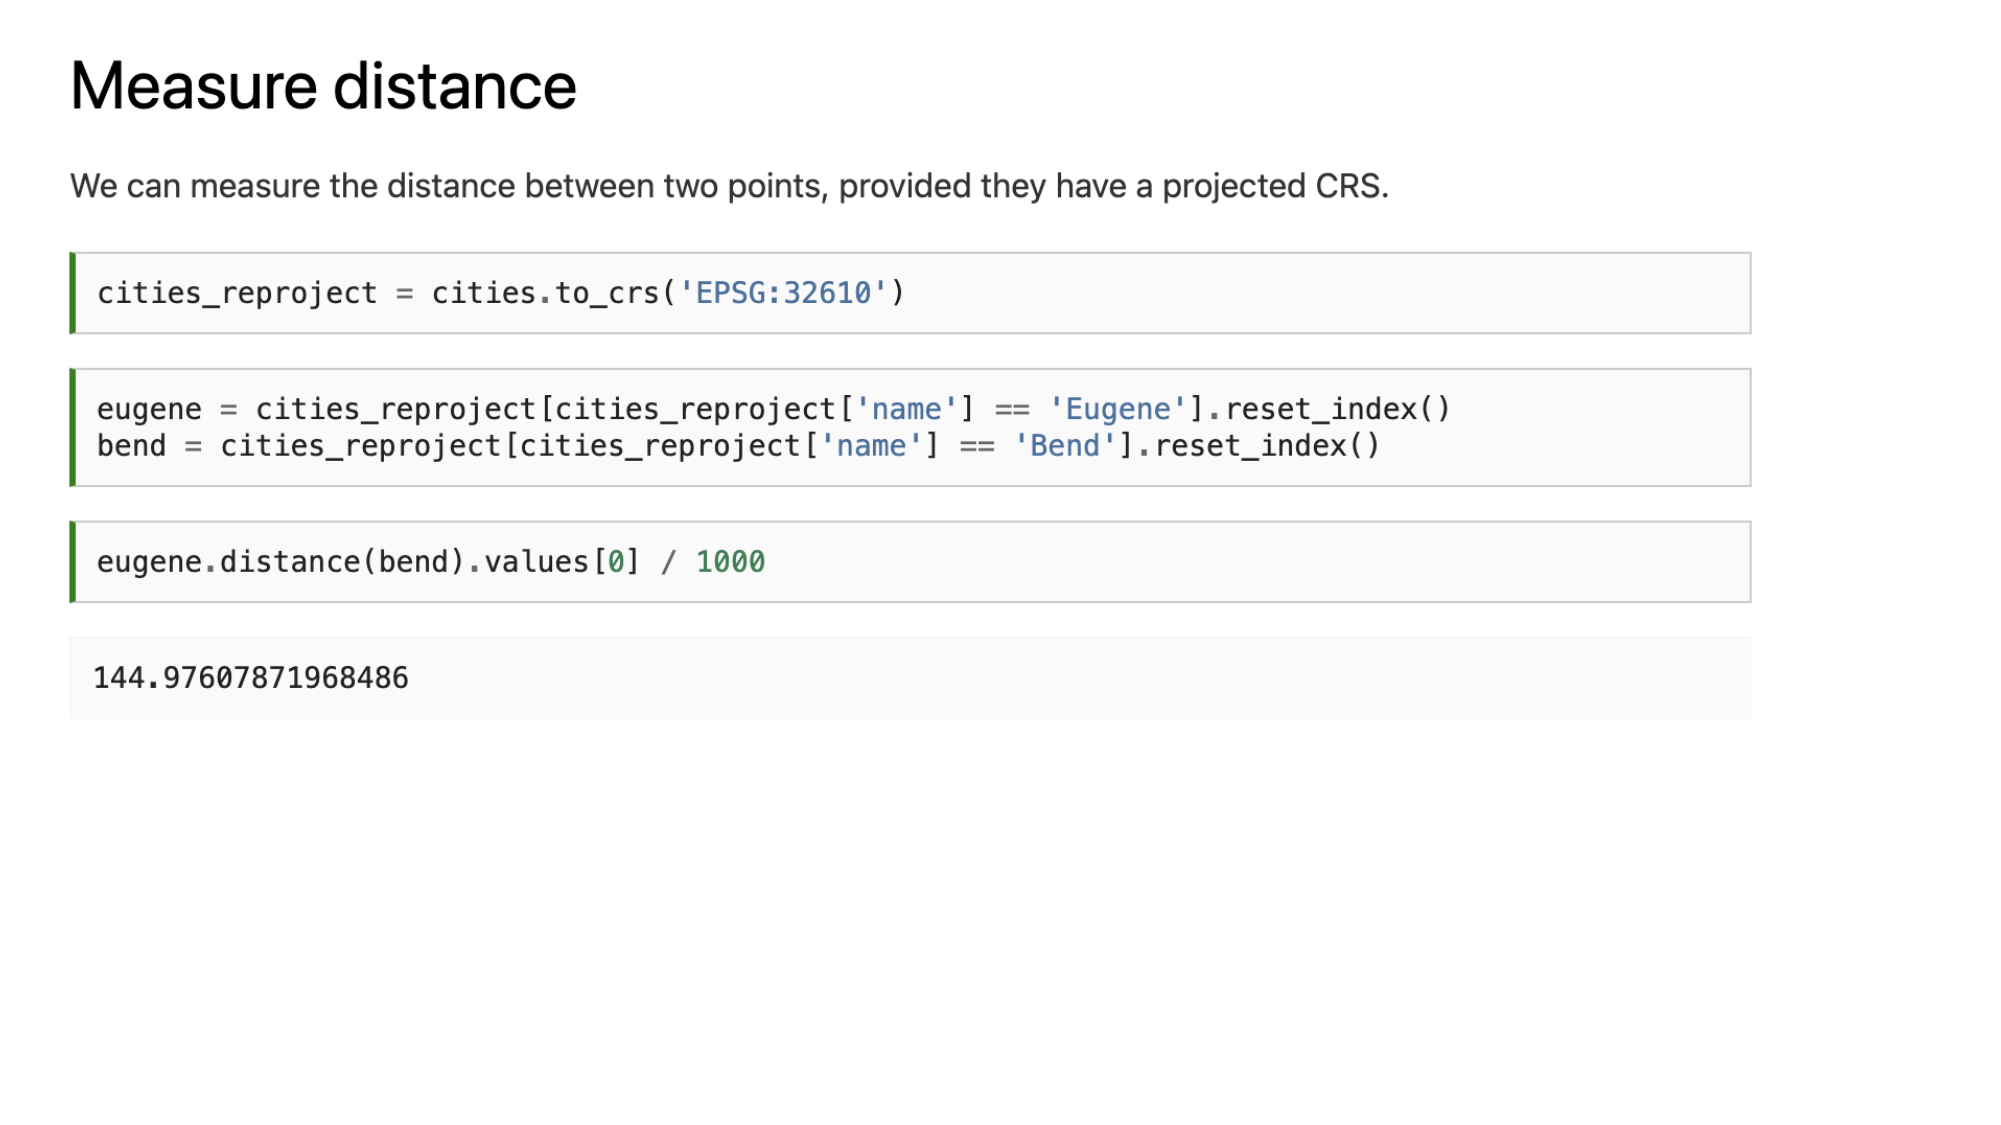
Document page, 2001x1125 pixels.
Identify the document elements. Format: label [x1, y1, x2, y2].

picture [36, 30, 1804, 735]
